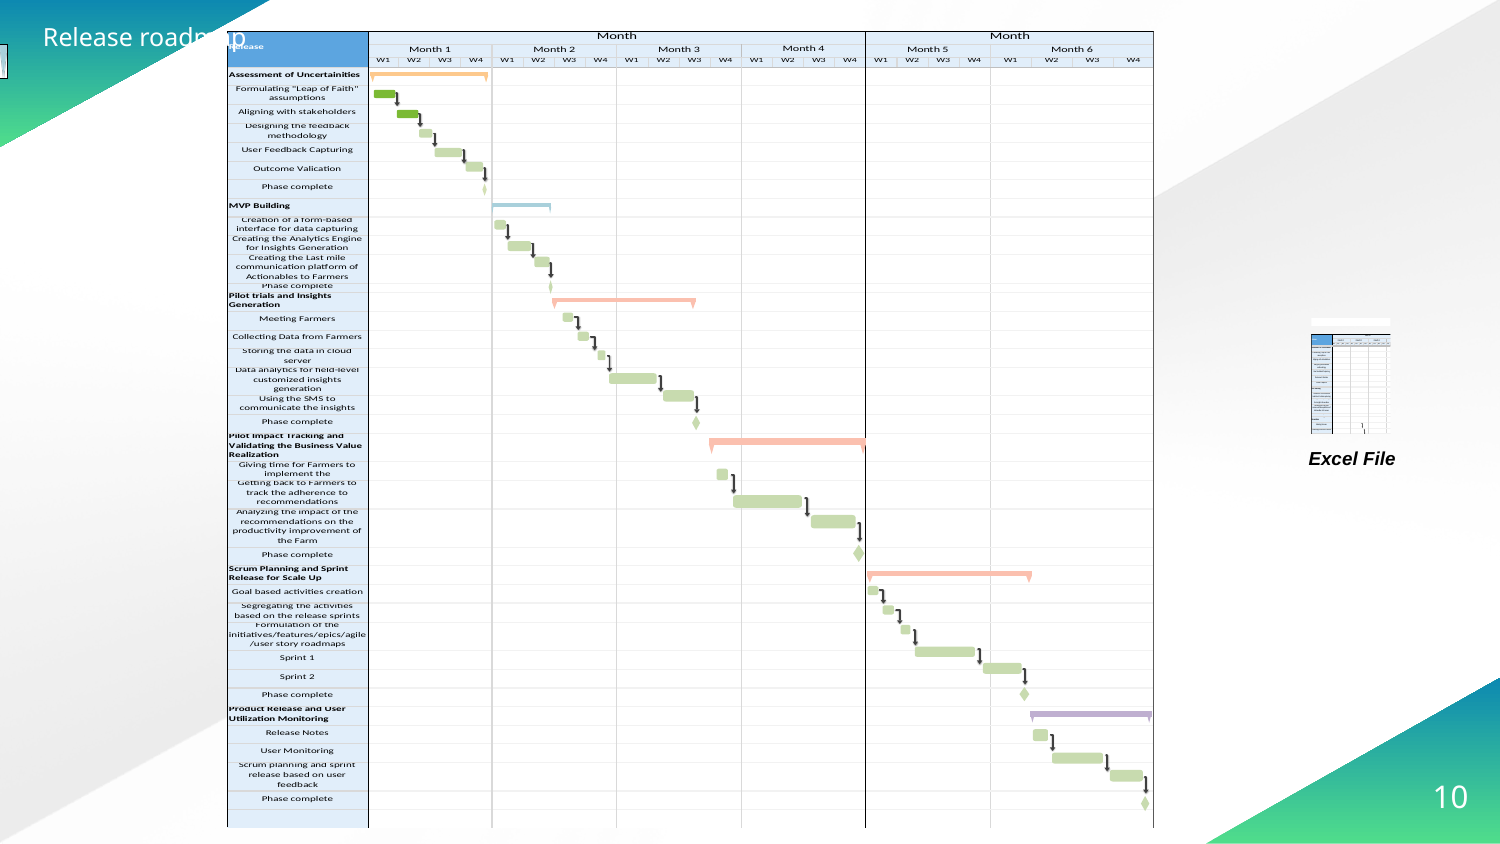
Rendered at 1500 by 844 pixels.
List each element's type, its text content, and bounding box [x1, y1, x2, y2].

title Release roadmap [42, 0, 1457, 77]
picture [0, 45, 7, 78]
slide_number 10 [1378, 766, 1469, 832]
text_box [1311, 317, 1391, 434]
text_box Excel File [1268, 438, 1436, 476]
picture [226, 30, 1155, 829]
